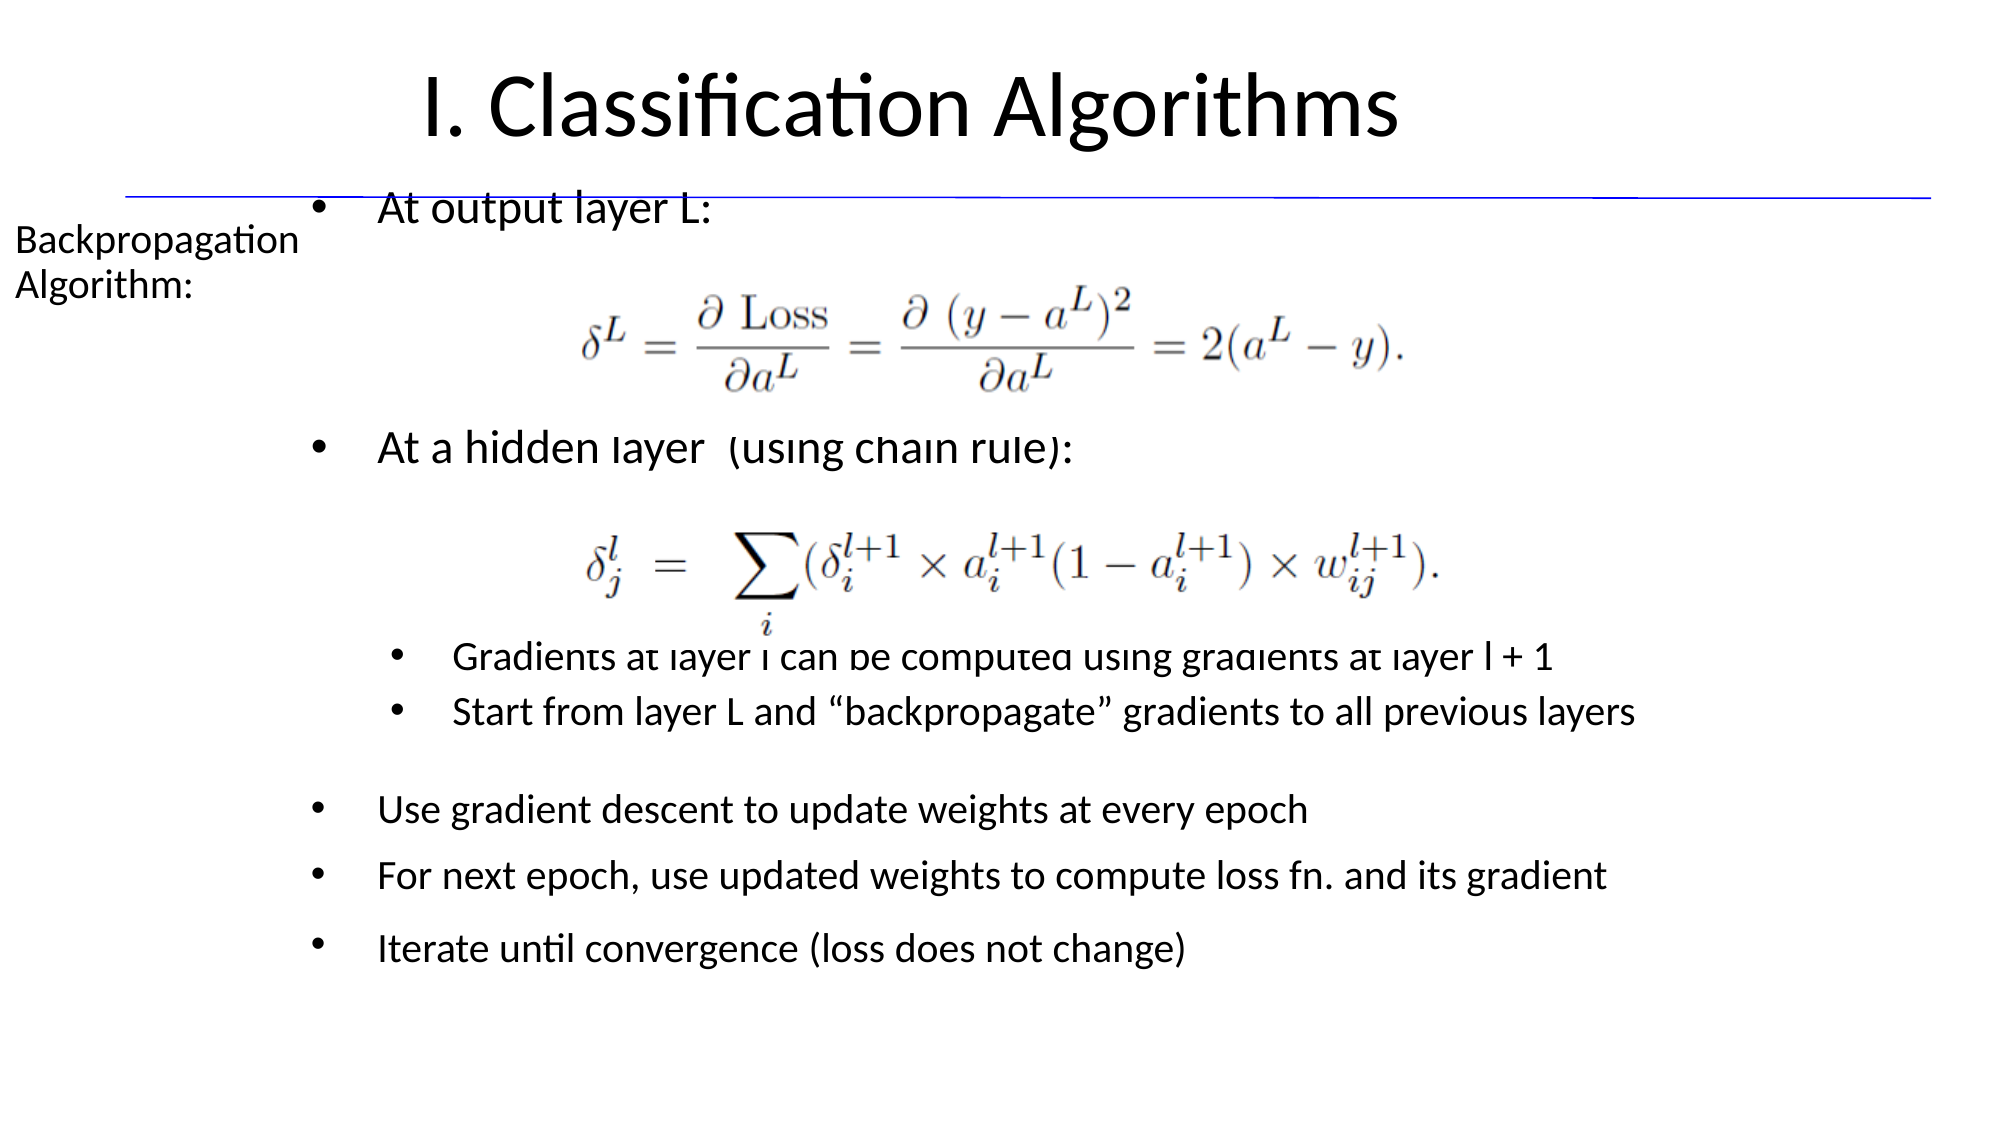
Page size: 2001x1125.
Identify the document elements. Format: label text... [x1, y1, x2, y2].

text_box I. Classification Algorithms [161, 50, 1662, 165]
picture [562, 516, 1471, 651]
picture [581, 270, 1418, 437]
title Backpropagation Algorithm: [0, 174, 330, 351]
